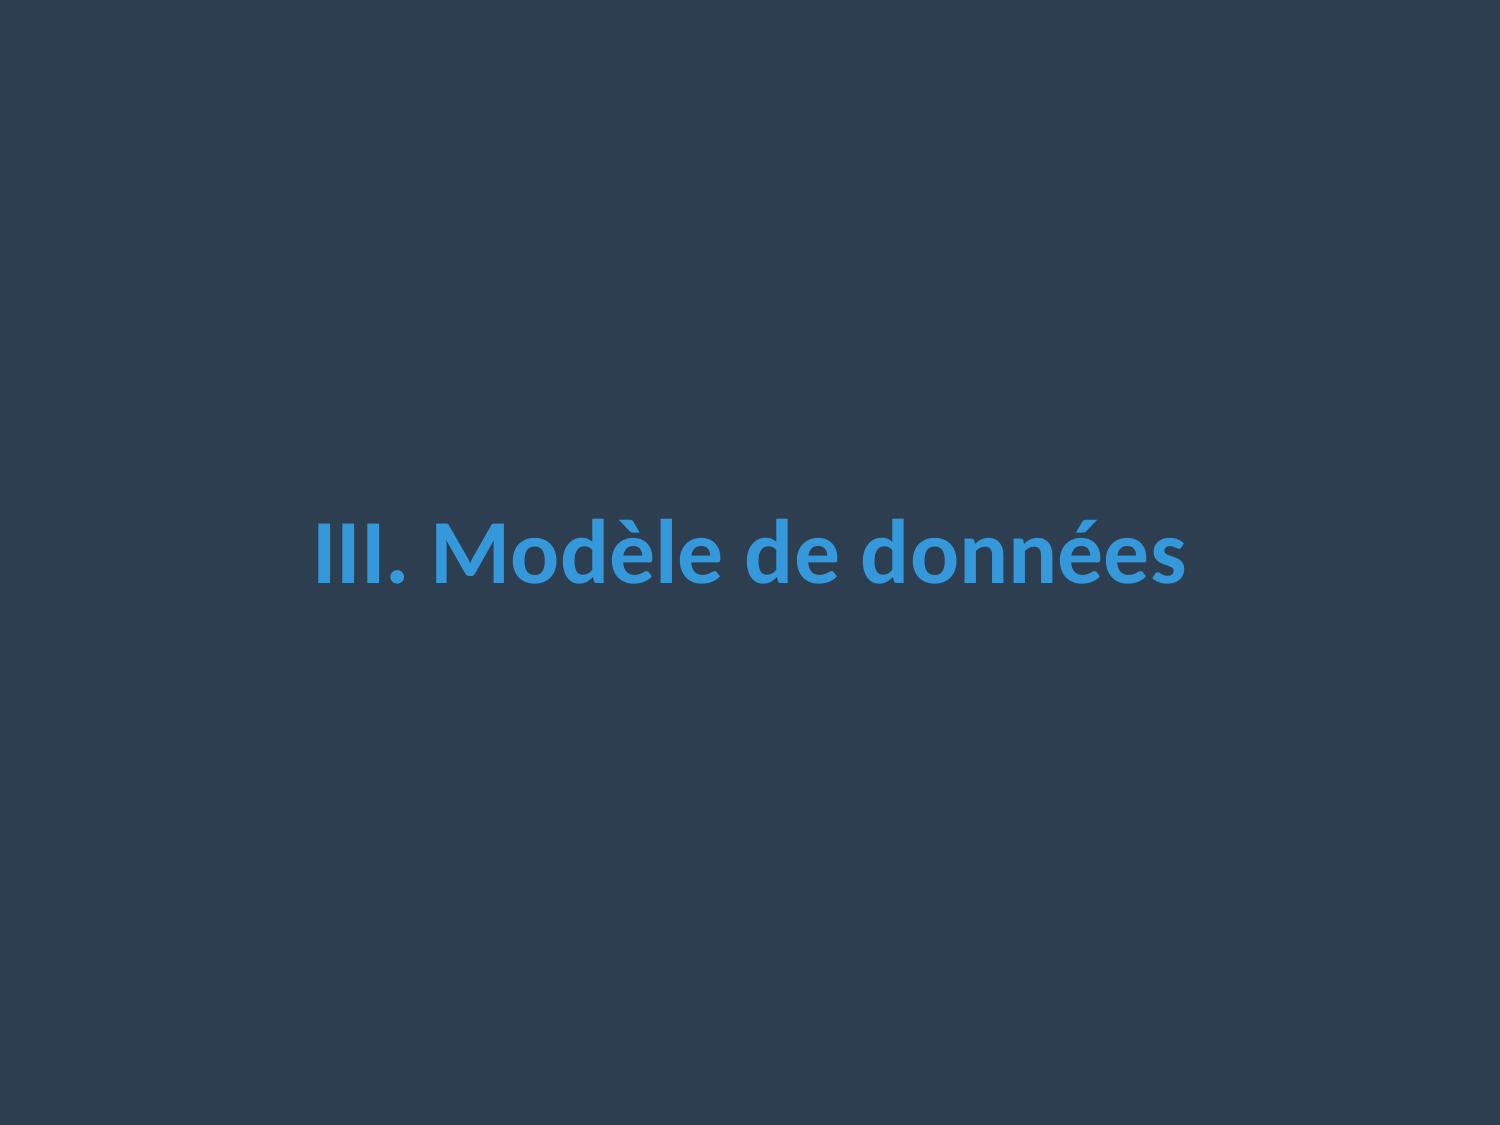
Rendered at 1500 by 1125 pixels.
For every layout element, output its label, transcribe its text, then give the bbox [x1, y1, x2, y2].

title III. Modèle de données [75, 453, 1425, 641]
